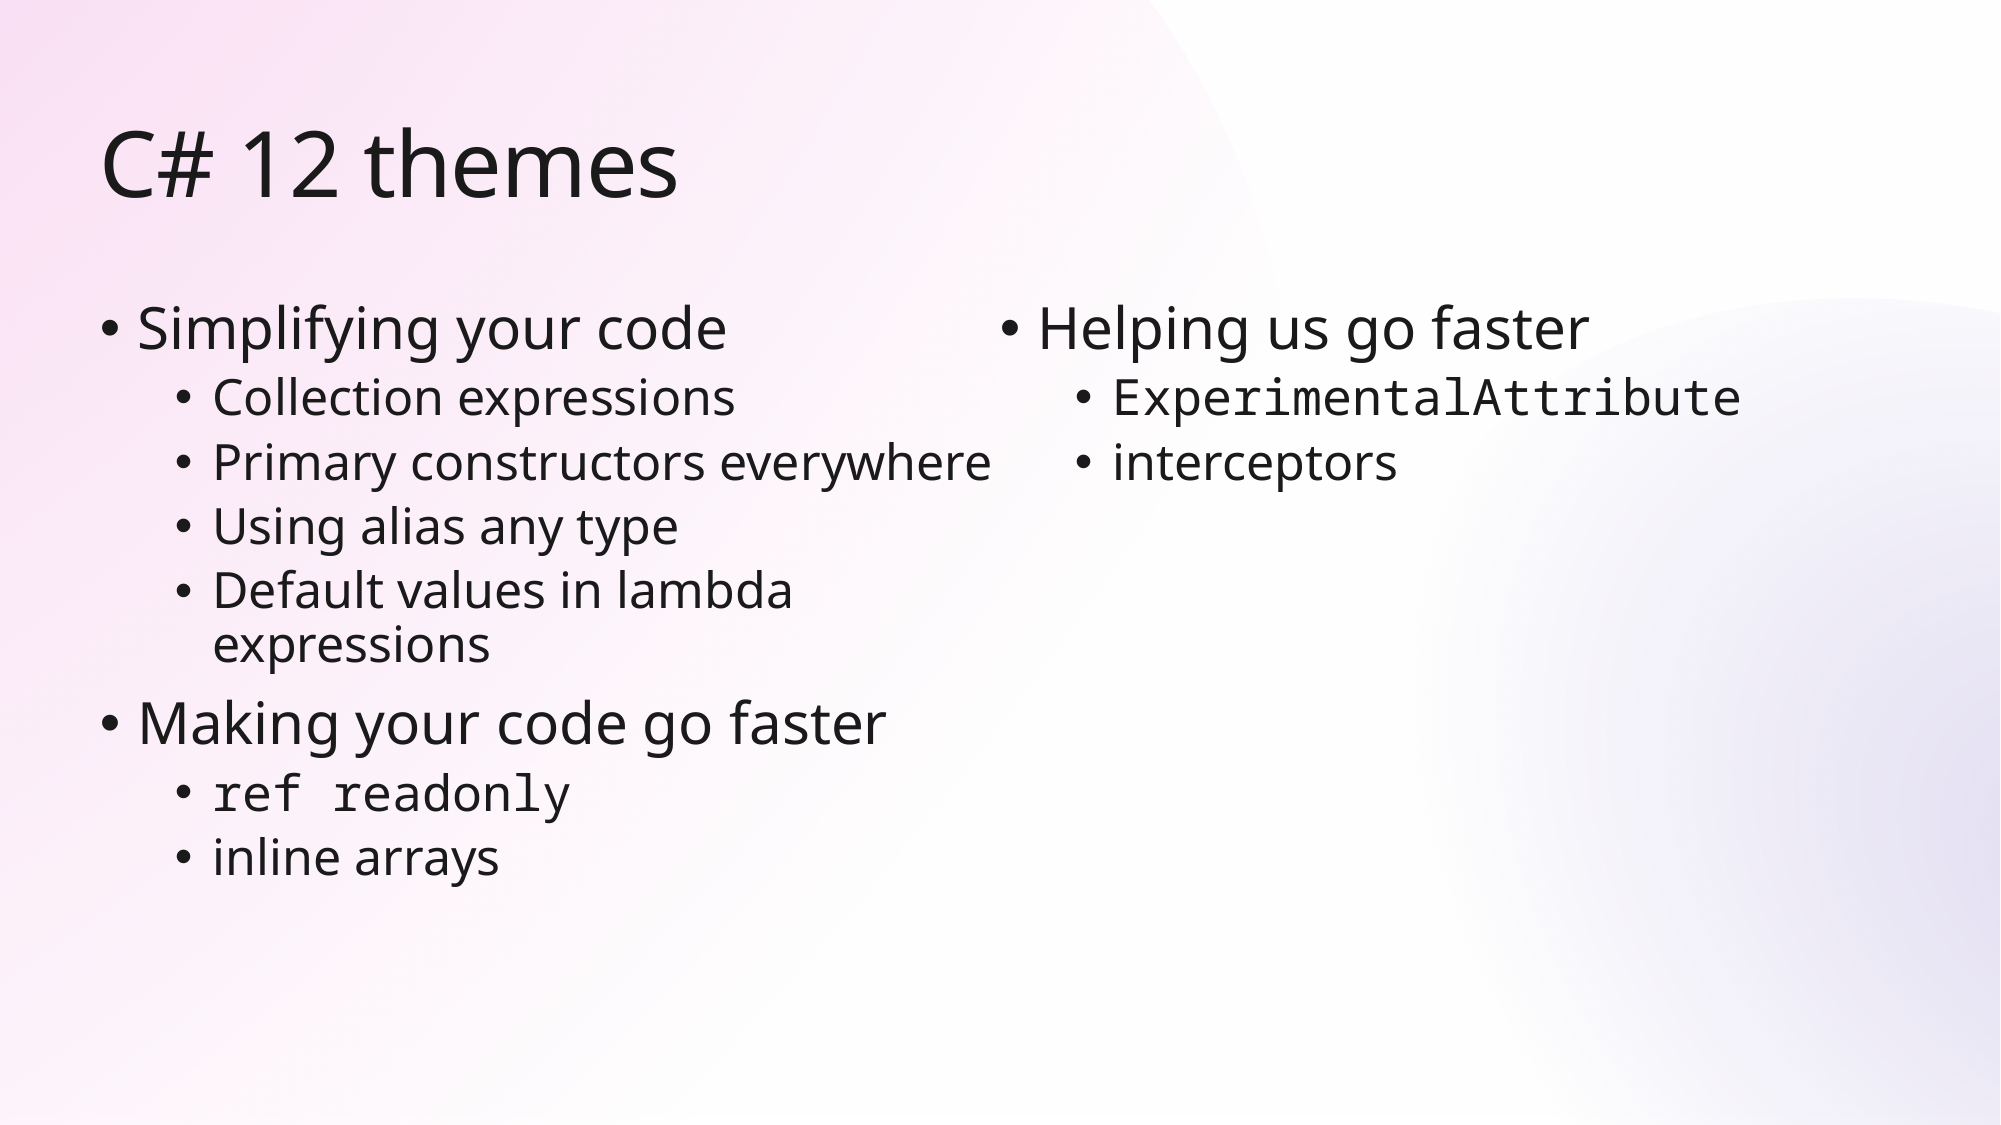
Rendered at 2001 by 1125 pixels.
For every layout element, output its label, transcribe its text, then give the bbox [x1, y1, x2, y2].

title C# 12 themes [99, 99, 1900, 235]
list Simplifying your code Collection expressions Primary constructors everywhere Using alias any type Default values in lambda expressions Making your code go faster ref readonly inline arrays Helping us go faster ExperimentalAttribute interceptors [99, 299, 1900, 1025]
picture [0, 0, 2001, 1125]
